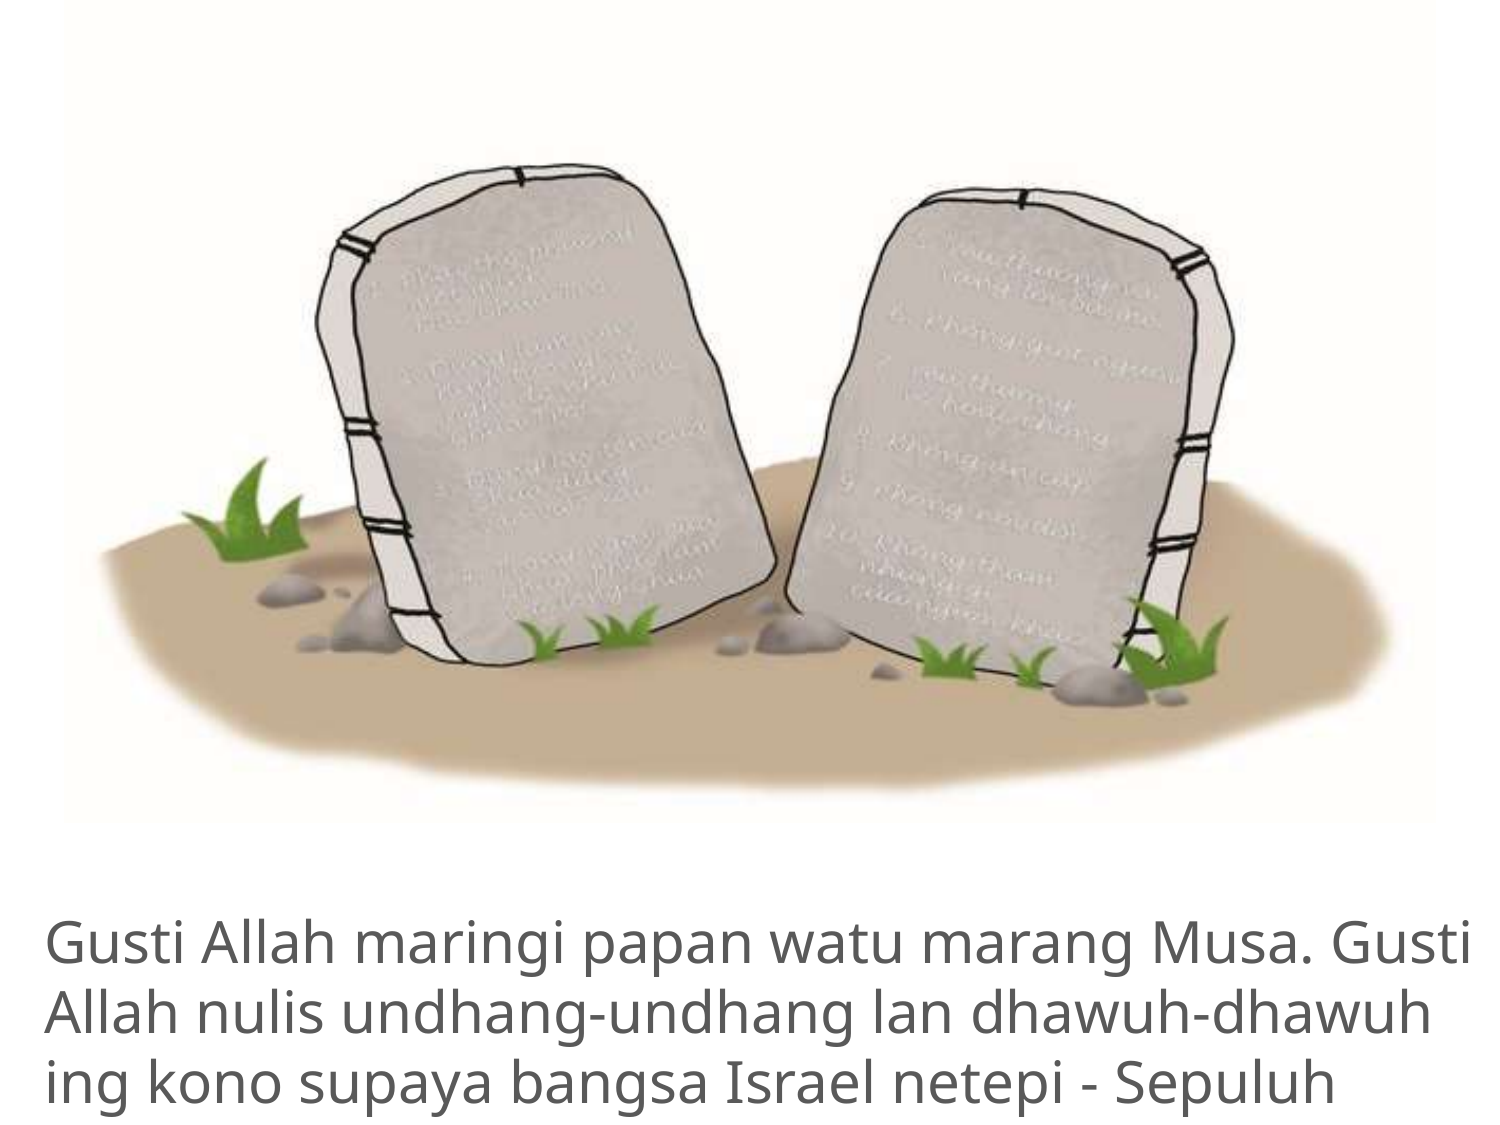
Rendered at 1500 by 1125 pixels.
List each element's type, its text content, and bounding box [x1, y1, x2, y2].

text_box Gusti Allah maringi papan watu marang Musa. Gusti Allah nulis undhang-undhang lan dhawuh-dhawuh ing kono supaya bangsa Israel netepi - Sepuluh Prentah. [29, 897, 1500, 1125]
picture [64, 0, 1436, 823]
